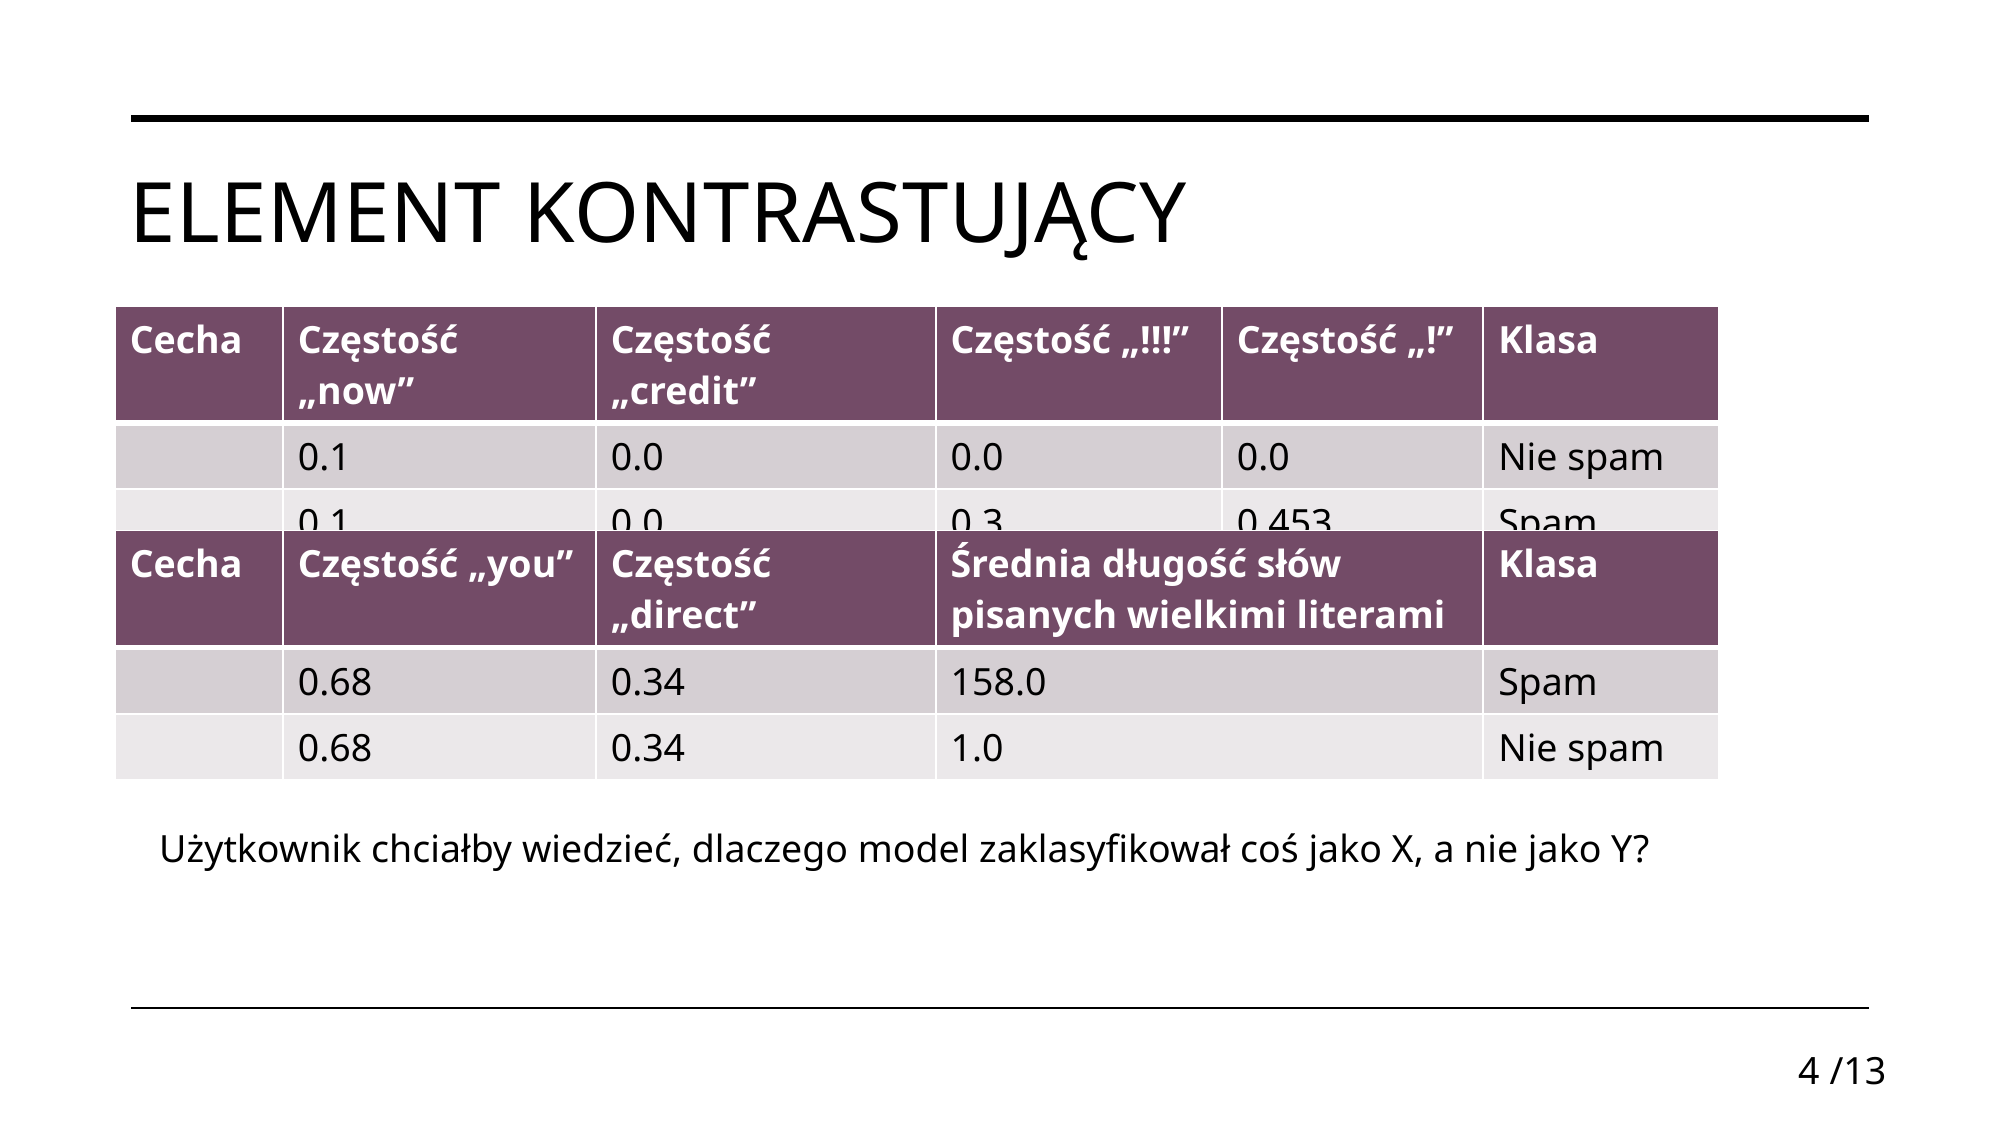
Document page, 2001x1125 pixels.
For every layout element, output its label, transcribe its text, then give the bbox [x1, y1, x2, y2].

text_box Użytkownik chciałby wiedzieć, dlaczego model zaklasyfikował coś jako X, a nie jako Y? [144, 817, 1749, 878]
slide_number 4 /13 [1748, 1042, 1902, 1103]
title element kontrastujący [114, 151, 1869, 377]
